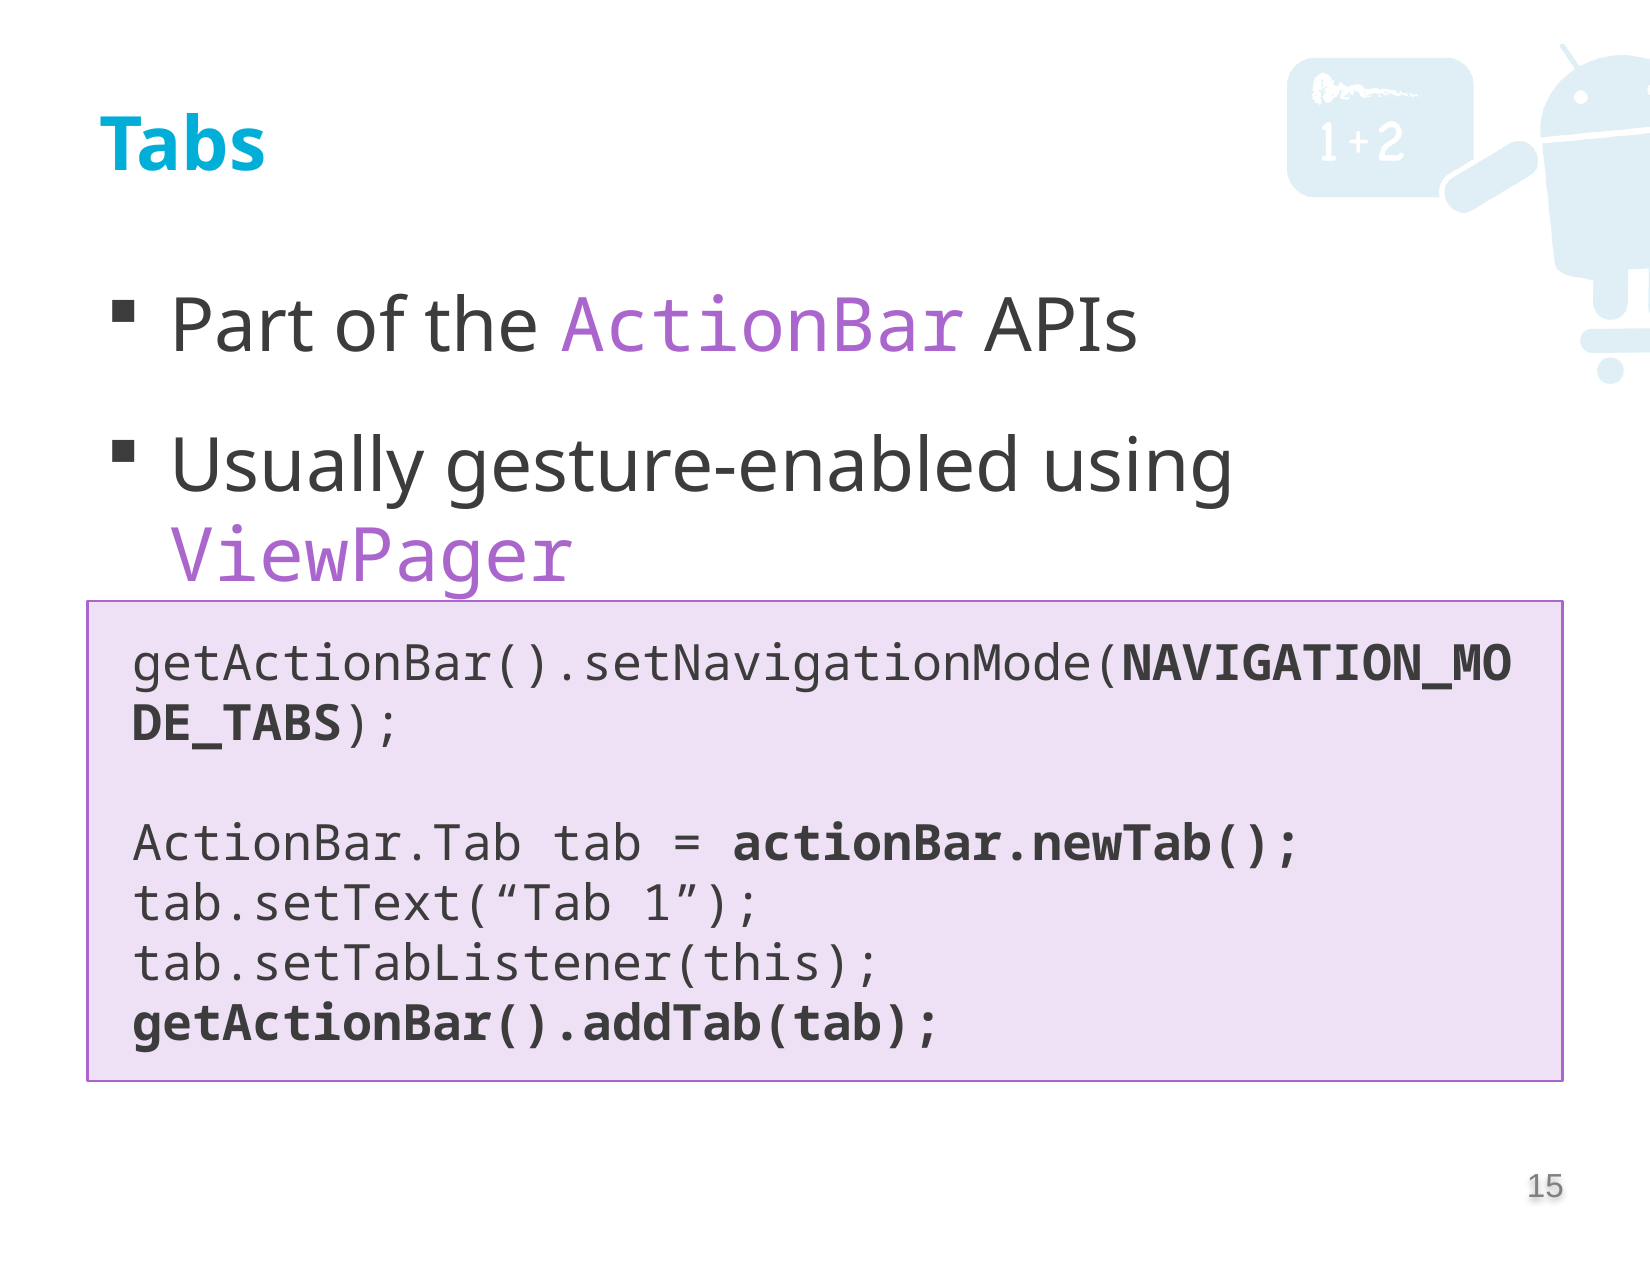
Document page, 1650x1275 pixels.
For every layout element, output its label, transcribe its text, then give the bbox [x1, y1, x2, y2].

title Tabs [82, 50, 1568, 230]
list Part of the ActionBar APIs Usually gesture-enabled using ViewPager [89, 267, 1576, 1135]
text_box getActionBar().setNavigationMode(NAVIGATION_MODE_TABS); ActionBar.Tab tab = actionBar.newTab(); tab.setText(“Tab 1”); tab.setTabListener(this); getActionBar().addTab(tab); [85, 599, 1565, 1083]
